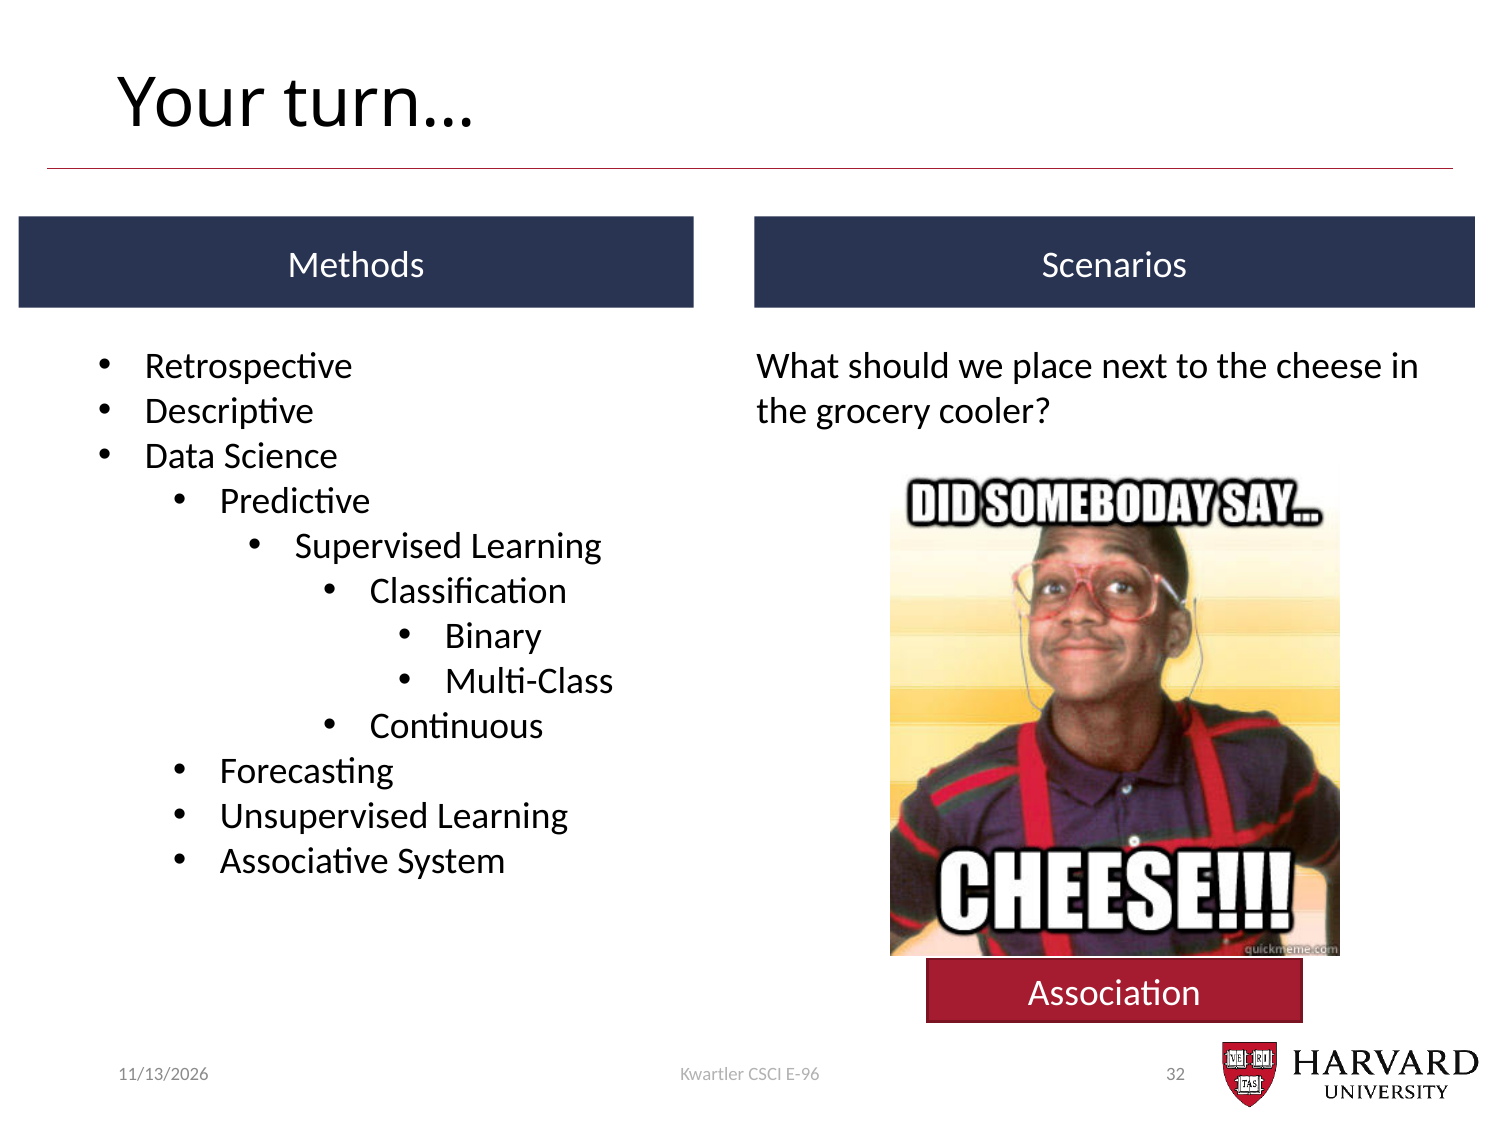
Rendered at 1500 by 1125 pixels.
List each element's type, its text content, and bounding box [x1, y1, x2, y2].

footer Kwartler CSCI E-96 [496, 1042, 1004, 1103]
text_box Scenarios [753, 215, 1476, 309]
slide_number 32 [1059, 1042, 1200, 1103]
title Your turn… [103, 59, 1397, 157]
picture [889, 464, 1340, 956]
text_box Association [926, 958, 1303, 1023]
text_box What should we place next to the cheese in the grocery cooler? [741, 334, 1488, 439]
picture [1200, 1024, 1500, 1125]
text_box Retrospective Descriptive Data Science Predictive Supervised Learning Classification Binary Multi-Class Continuous Forecasting Unsupervised Learning Associative System [83, 334, 629, 934]
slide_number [103, 1042, 441, 1103]
text_box Methods [18, 215, 695, 309]
